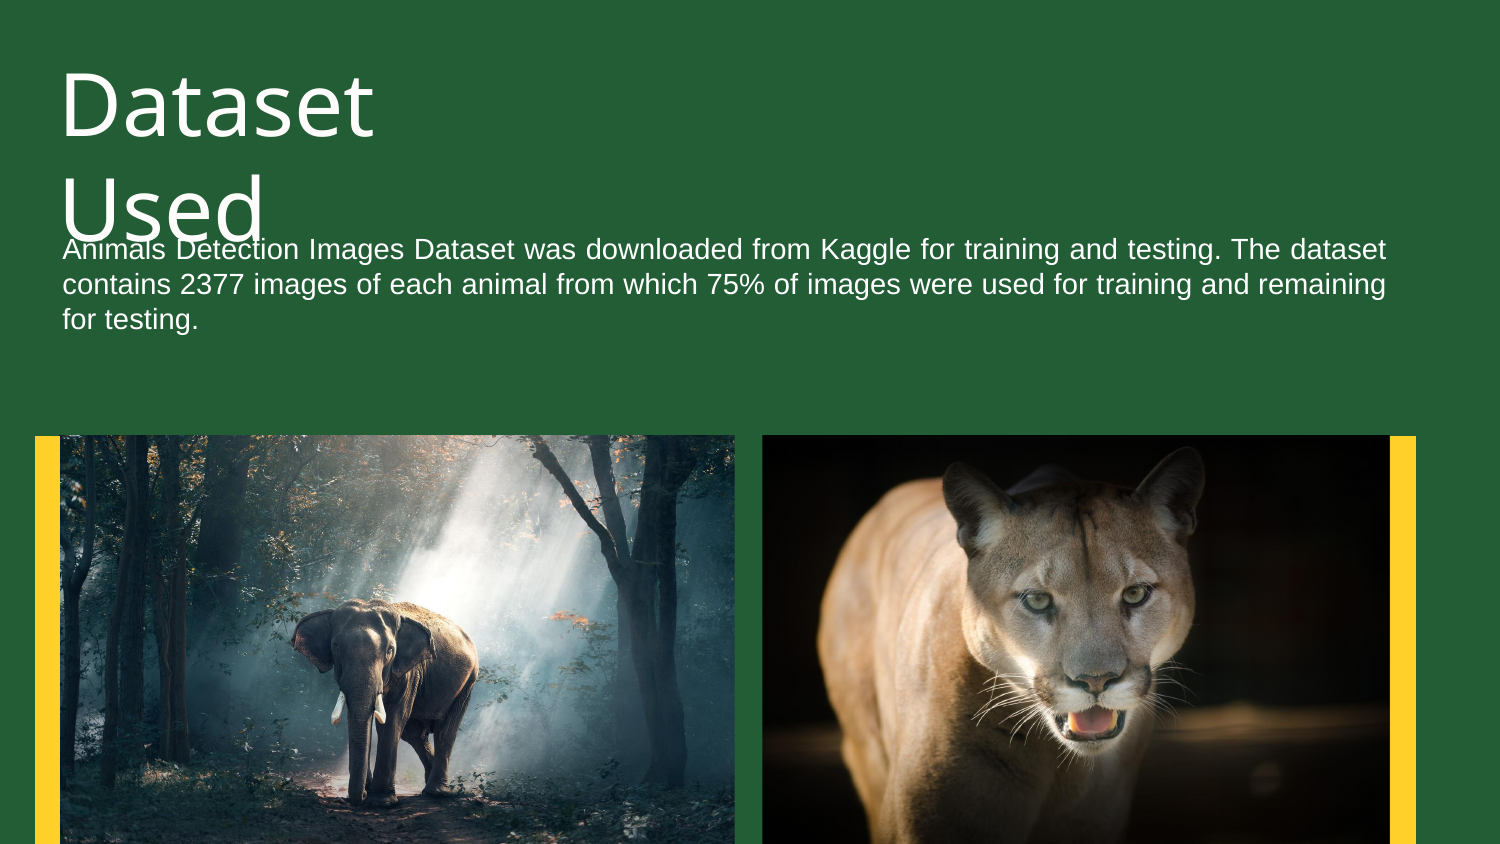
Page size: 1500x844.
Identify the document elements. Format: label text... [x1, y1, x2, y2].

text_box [1389, 423, 1500, 844]
picture [288, 435, 735, 844]
text_box Dataset Used [58, 48, 592, 222]
picture [762, 435, 1389, 844]
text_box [34, 423, 288, 844]
text_box Animals Detection Images Dataset was downloaded from Kaggle for training and testing. The dataset contains 2377 images of each animal from which 75% of images were used for training and remaining for testing. [47, 222, 1404, 343]
